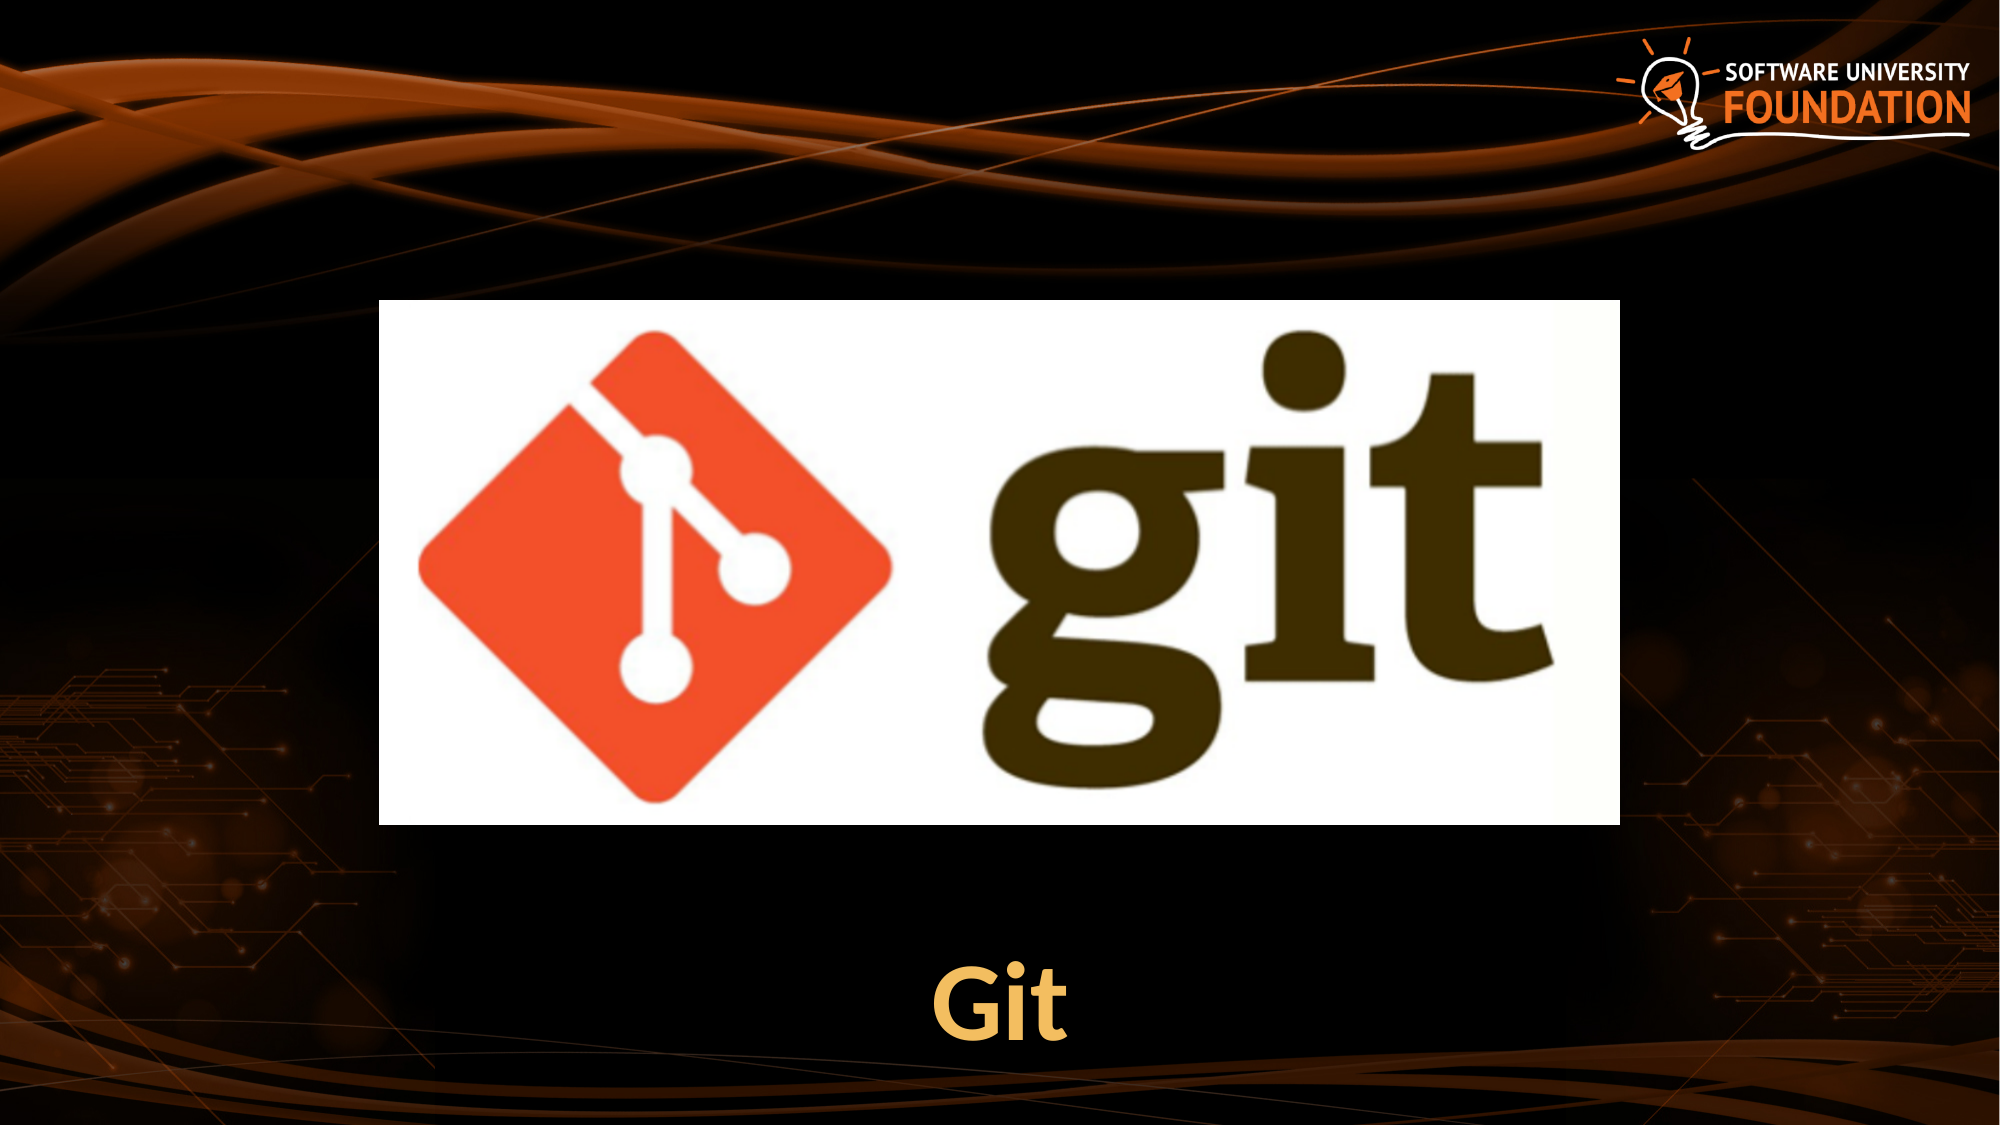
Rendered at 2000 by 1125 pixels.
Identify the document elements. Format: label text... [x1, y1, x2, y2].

title Git [334, 936, 1668, 1071]
picture [0, 0, 2000, 1125]
